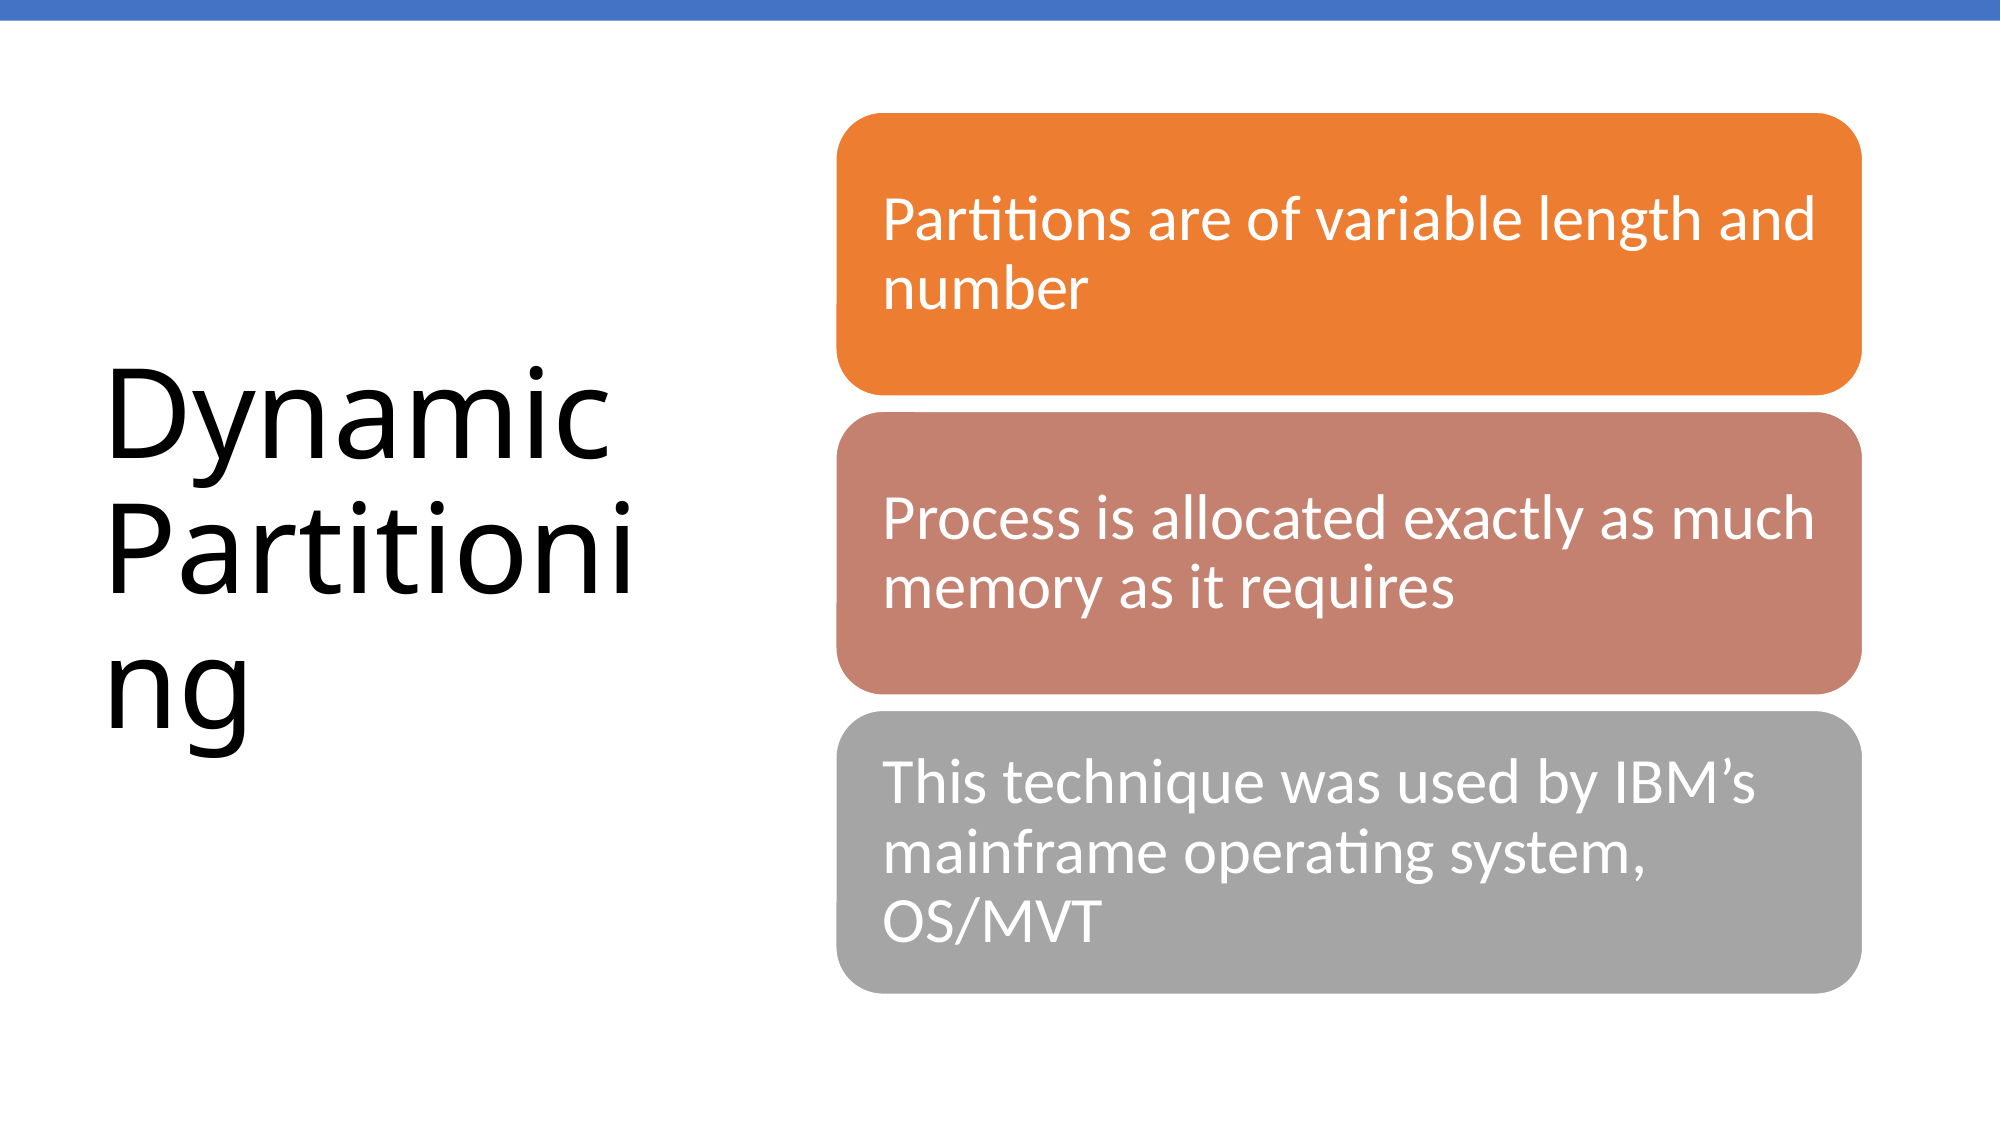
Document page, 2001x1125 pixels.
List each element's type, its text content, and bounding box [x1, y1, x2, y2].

title Dynamic Partitioning [86, 101, 711, 1005]
text_box [0, 0, 2000, 21]
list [835, 101, 1863, 1005]
